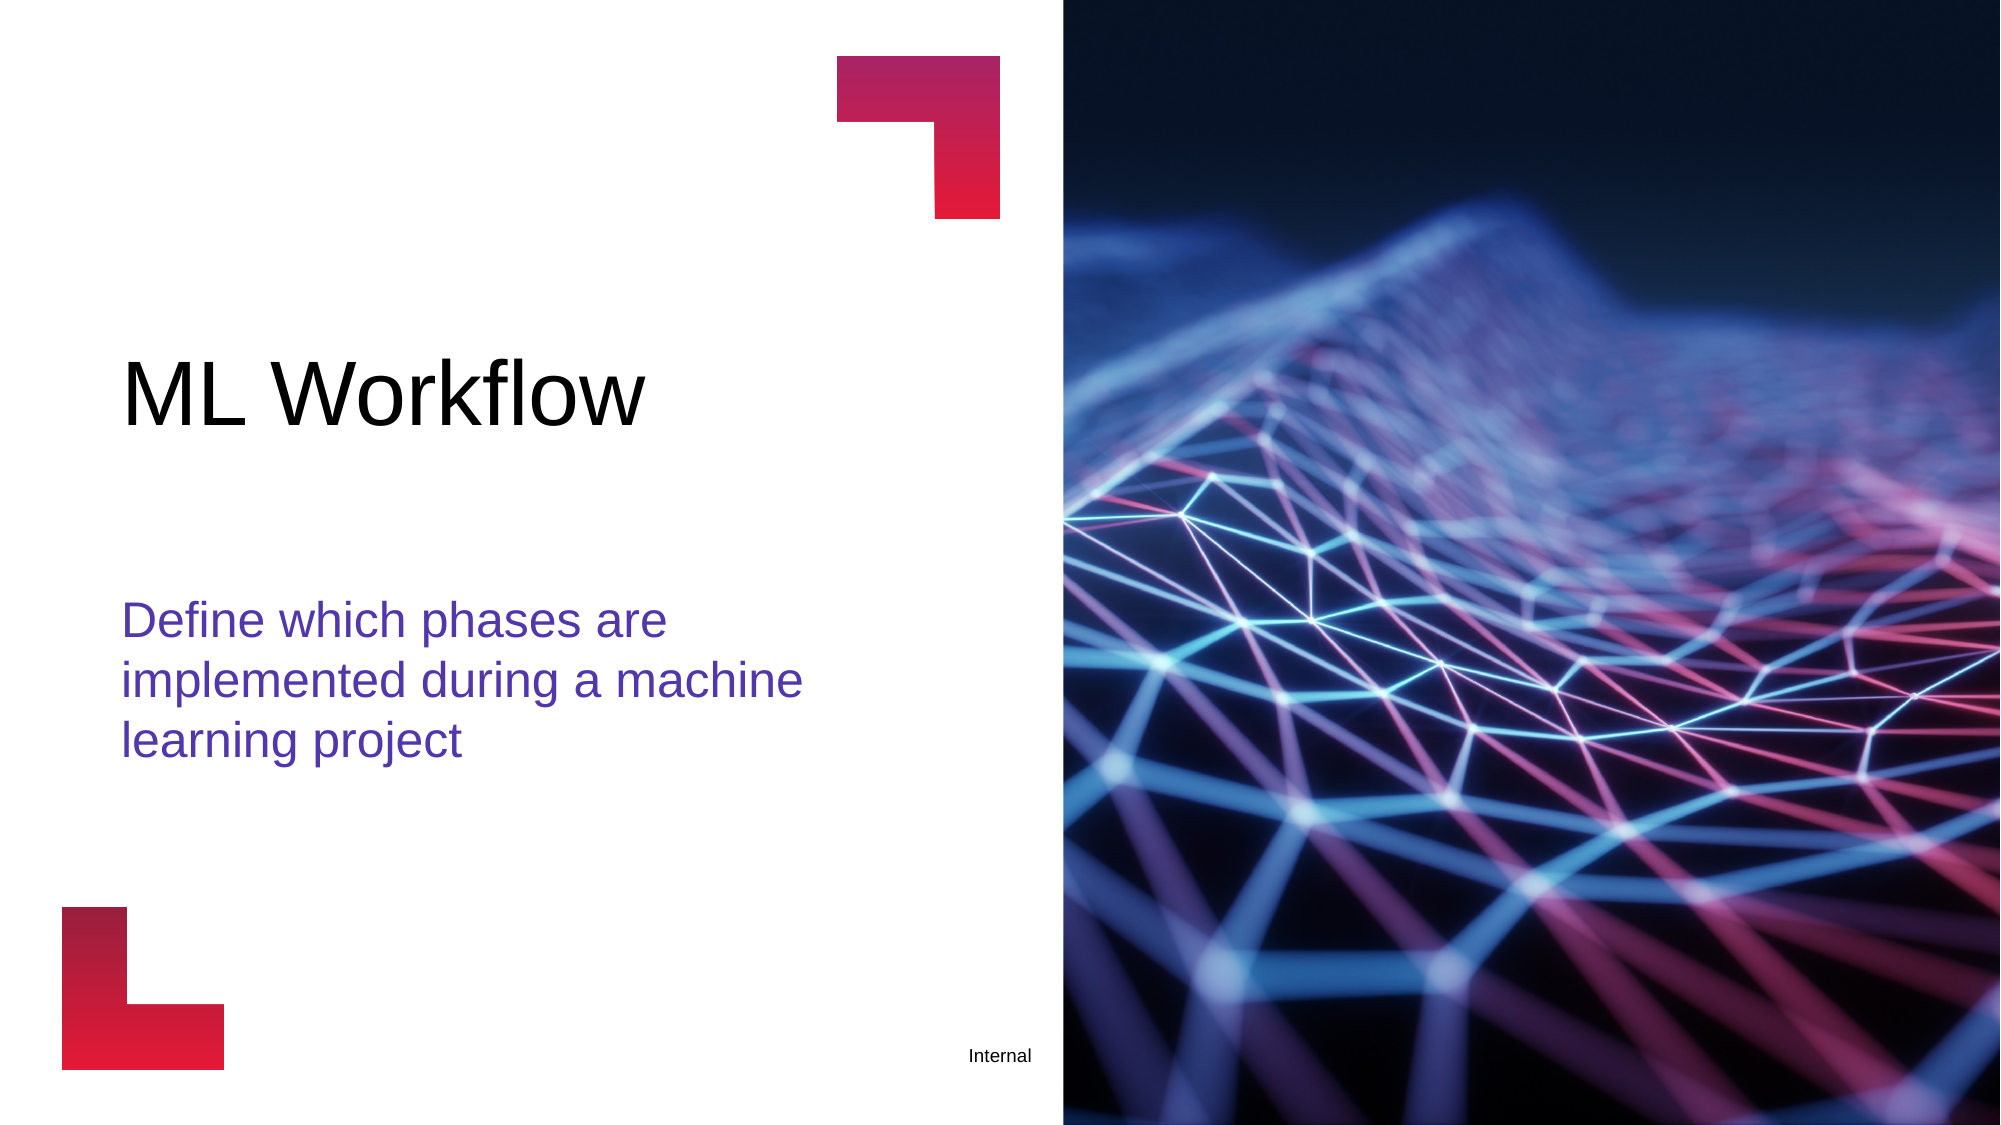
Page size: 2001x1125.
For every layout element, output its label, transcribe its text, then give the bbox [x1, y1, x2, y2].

text_box [837, 56, 1000, 219]
text_box [61, 907, 225, 1070]
text_box Define which phases are implemented during a machine learning project [120, 511, 892, 844]
text_box [61, 907, 365, 1091]
picture [1063, 0, 2000, 1125]
text_box ML Workflow [120, 137, 838, 444]
